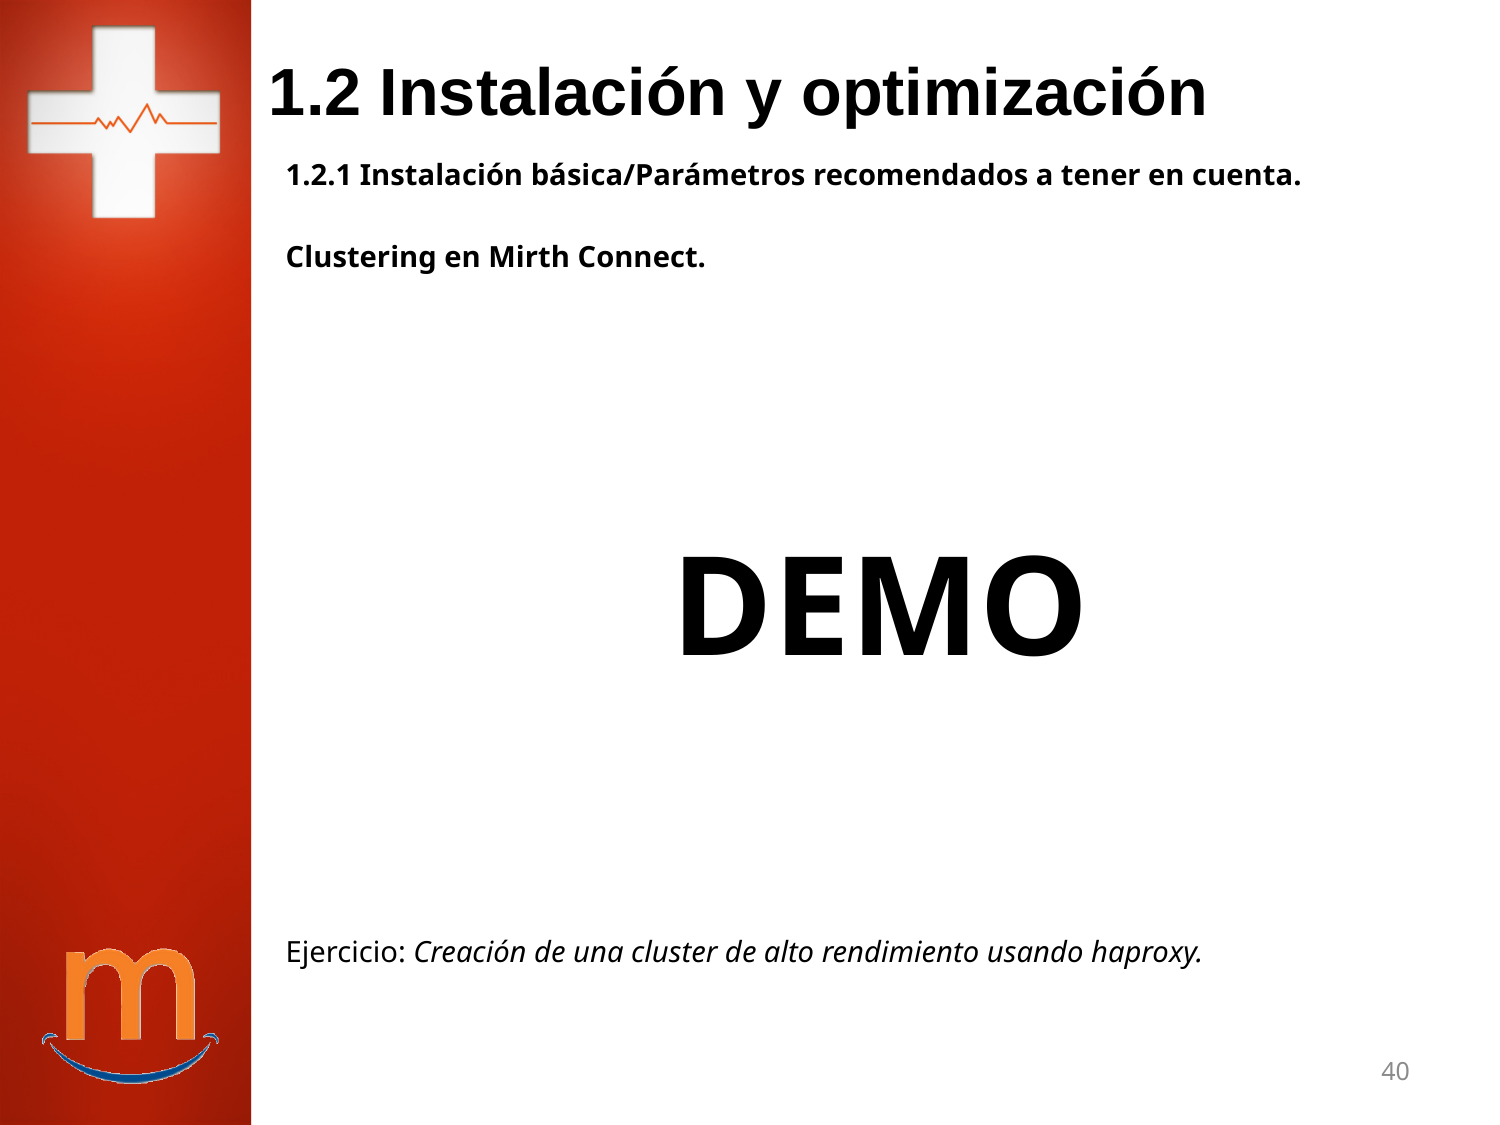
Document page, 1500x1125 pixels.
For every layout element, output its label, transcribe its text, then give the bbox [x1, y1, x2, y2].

picture [0, 0, 1500, 1125]
text_box 1.2.1 Instalación básica/Parámetros recomendados a tener en cuenta. Clustering en Mirth Connect. DEMO Ejercicio: Creación de una cluster de alto rendimiento usando haproxy. [270, 148, 1484, 1106]
title 1.2 Instalación y optimización [253, 2, 1500, 176]
